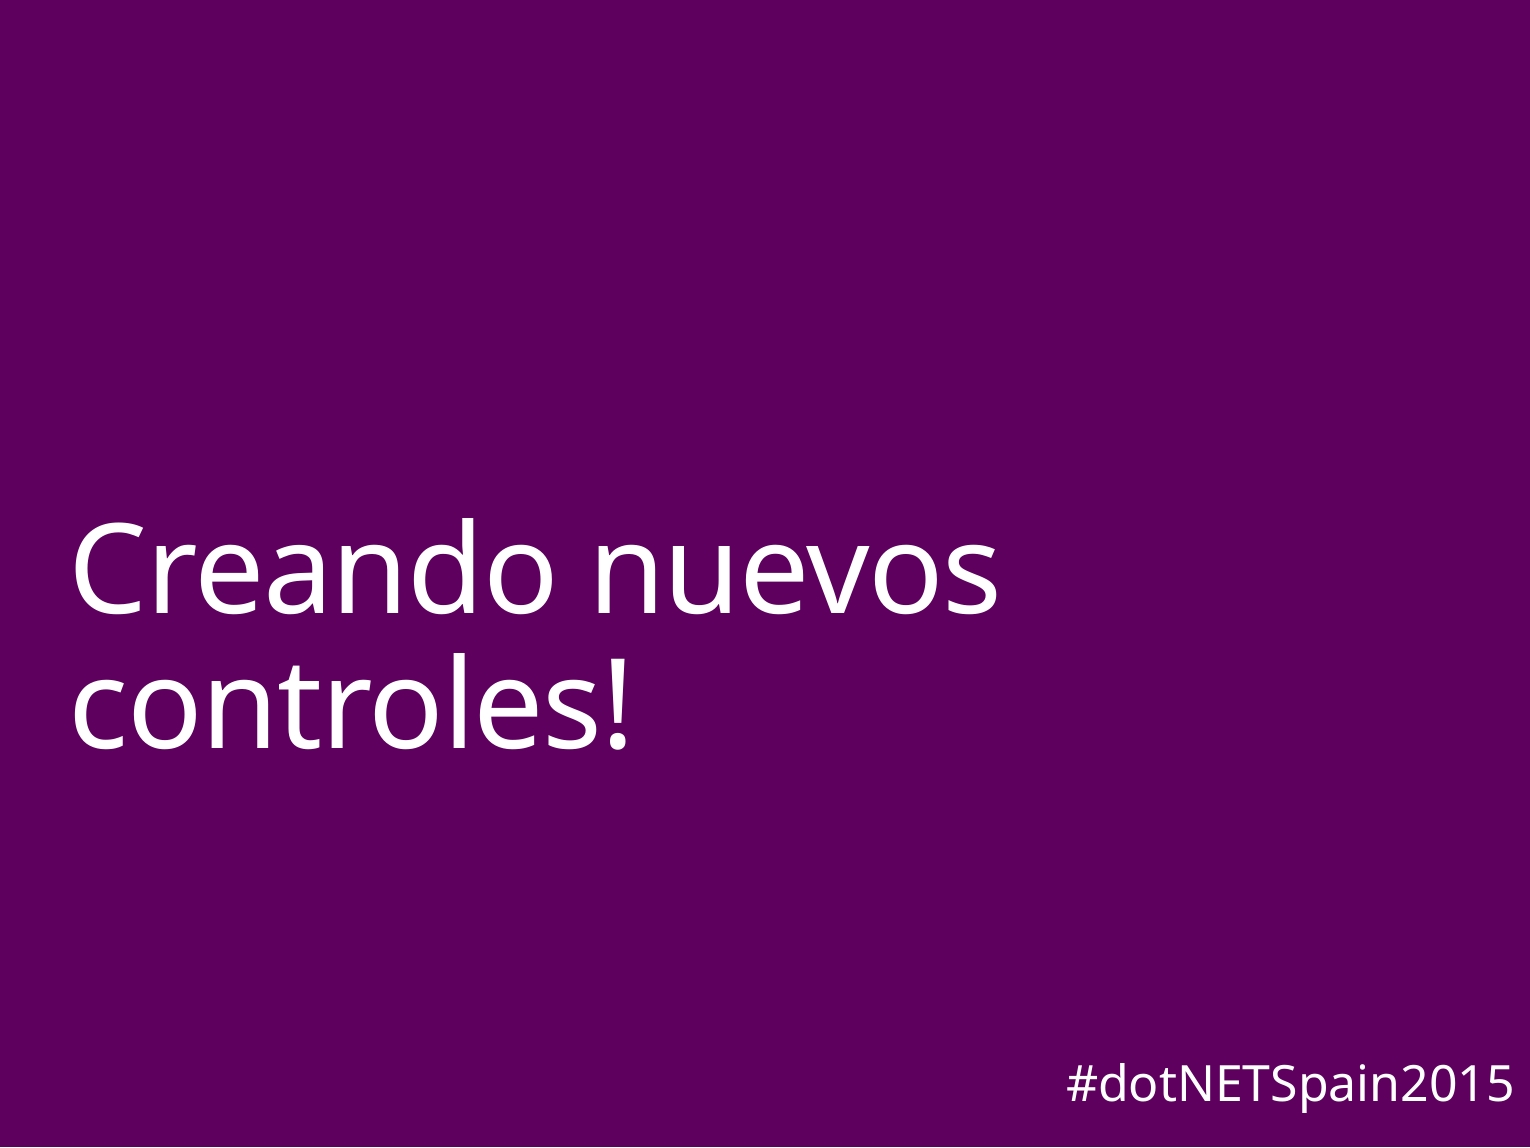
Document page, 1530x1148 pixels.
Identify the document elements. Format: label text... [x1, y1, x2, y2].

title Creando nuevos controles! [45, 490, 1485, 657]
